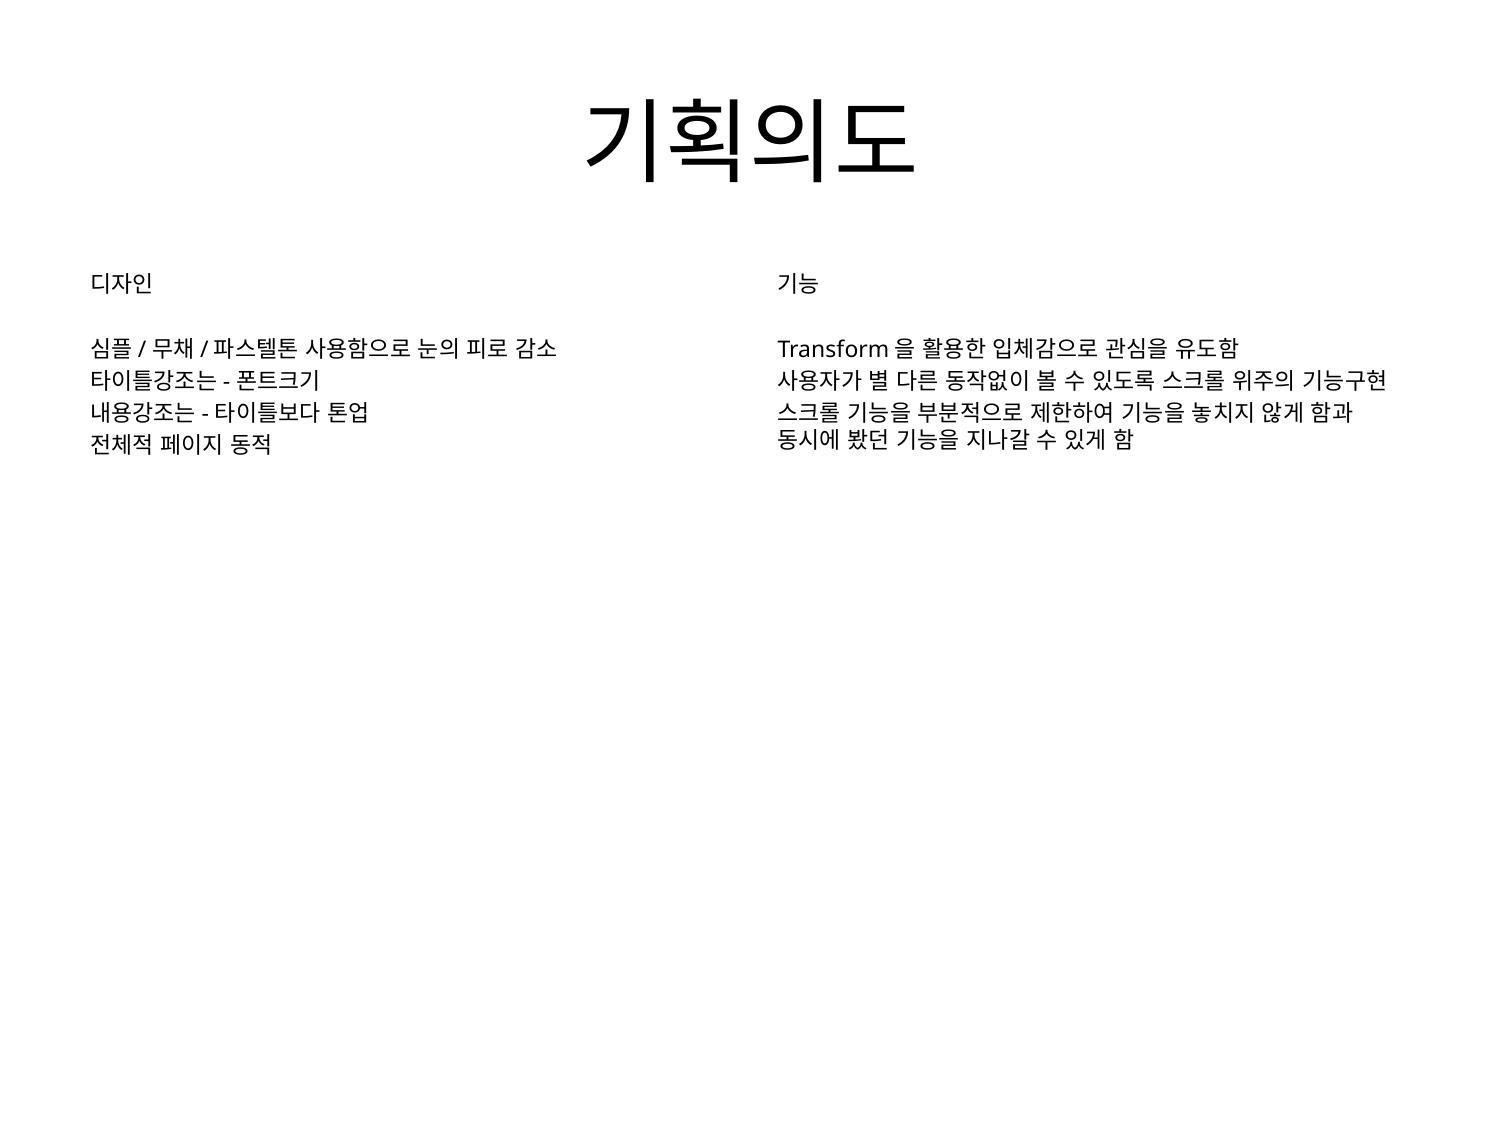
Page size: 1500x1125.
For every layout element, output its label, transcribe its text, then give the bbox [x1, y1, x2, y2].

list 디자인 심플/무채/파스텔톤 사용함으로 눈의 피로 감소 타이틀강조는-폰트크기 내용강조는-타이틀보다 톤업 전체적 페이지 동적 [75, 262, 738, 1005]
title 기획의도 [75, 45, 1425, 233]
list 기능 Transform을 활용한 입체감으로 관심을 유도함 사용자가 별 다른 동작없이 볼 수 있도록 스크롤 위주의 기능구현 스크롤 기능을 부분적으로 제한하여 기능을 놓치지 않게 함과 동시에 봤던 기능을 지나갈 수 있게 함 [762, 262, 1425, 1005]
